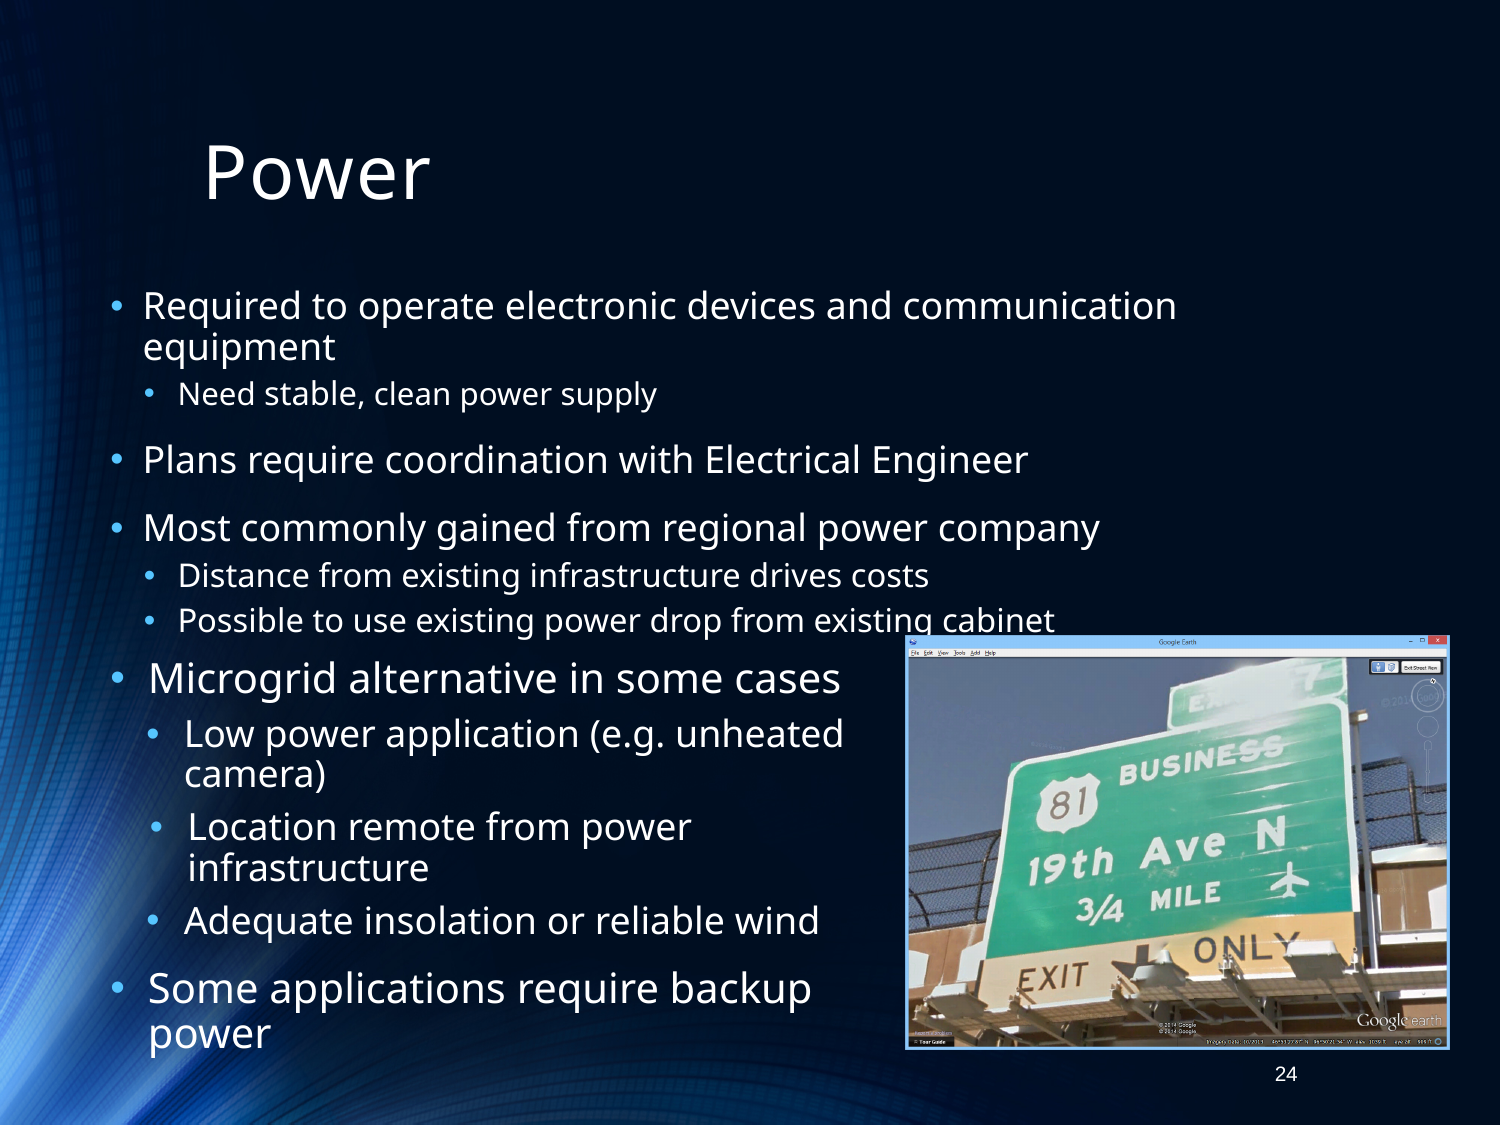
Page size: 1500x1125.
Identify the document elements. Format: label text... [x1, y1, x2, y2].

text_box Microgrid alternative in some cases Low power application (e.g. unheated camera) Location remote from power infrastructure Adequate insolation or reliable wind Some applications require backup power [95, 650, 905, 1000]
picture [0, 0, 1500, 1125]
list Required to operate electronic devices and communication equipment Need stable, clean power supply Plans require coordination with Electrical Engineer Most commonly gained from regional power company Distance from existing infrastructure drives costs Possible to use existing power drop from existing cabinet [95, 279, 1271, 650]
slide_number 24 [1209, 1050, 1313, 1096]
title Power [187, 62, 1313, 288]
